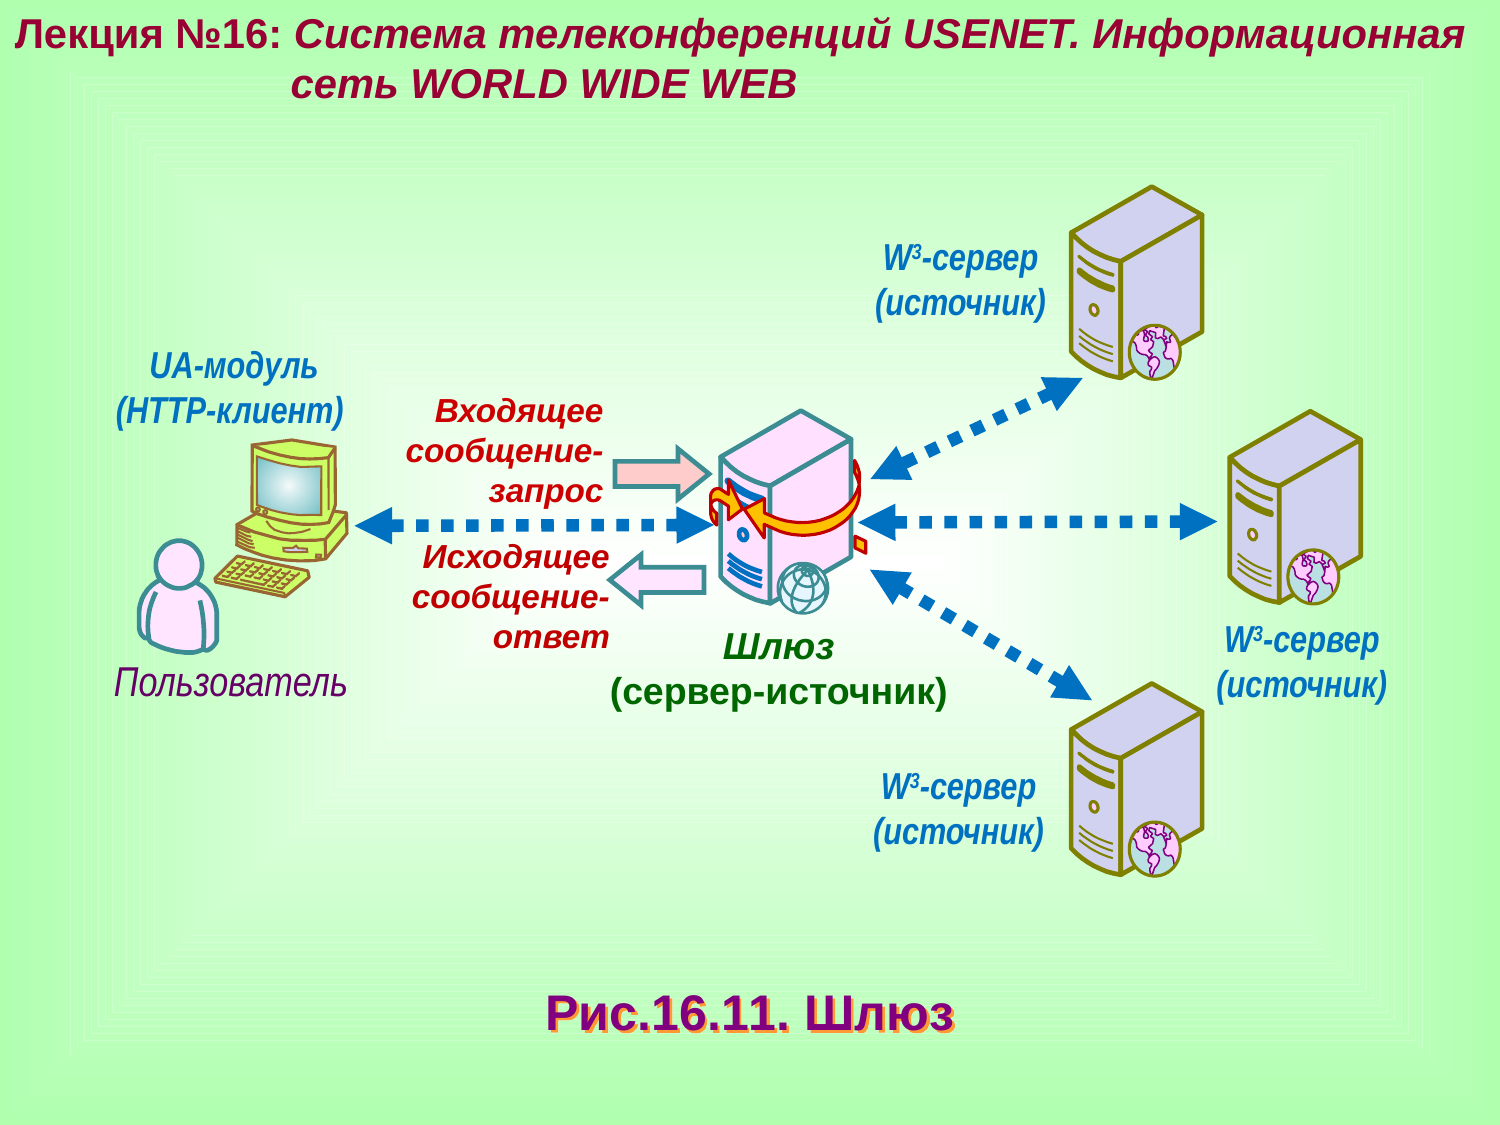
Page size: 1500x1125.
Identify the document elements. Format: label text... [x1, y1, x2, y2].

text_box Лекция №16: Система телеконференций USENET. Информационная сеть WORLD WIDE WEB [0, 0, 1500, 115]
text_box Рис.16.11. Шлюз [21, 960, 1479, 1069]
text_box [106, 186, 1393, 876]
